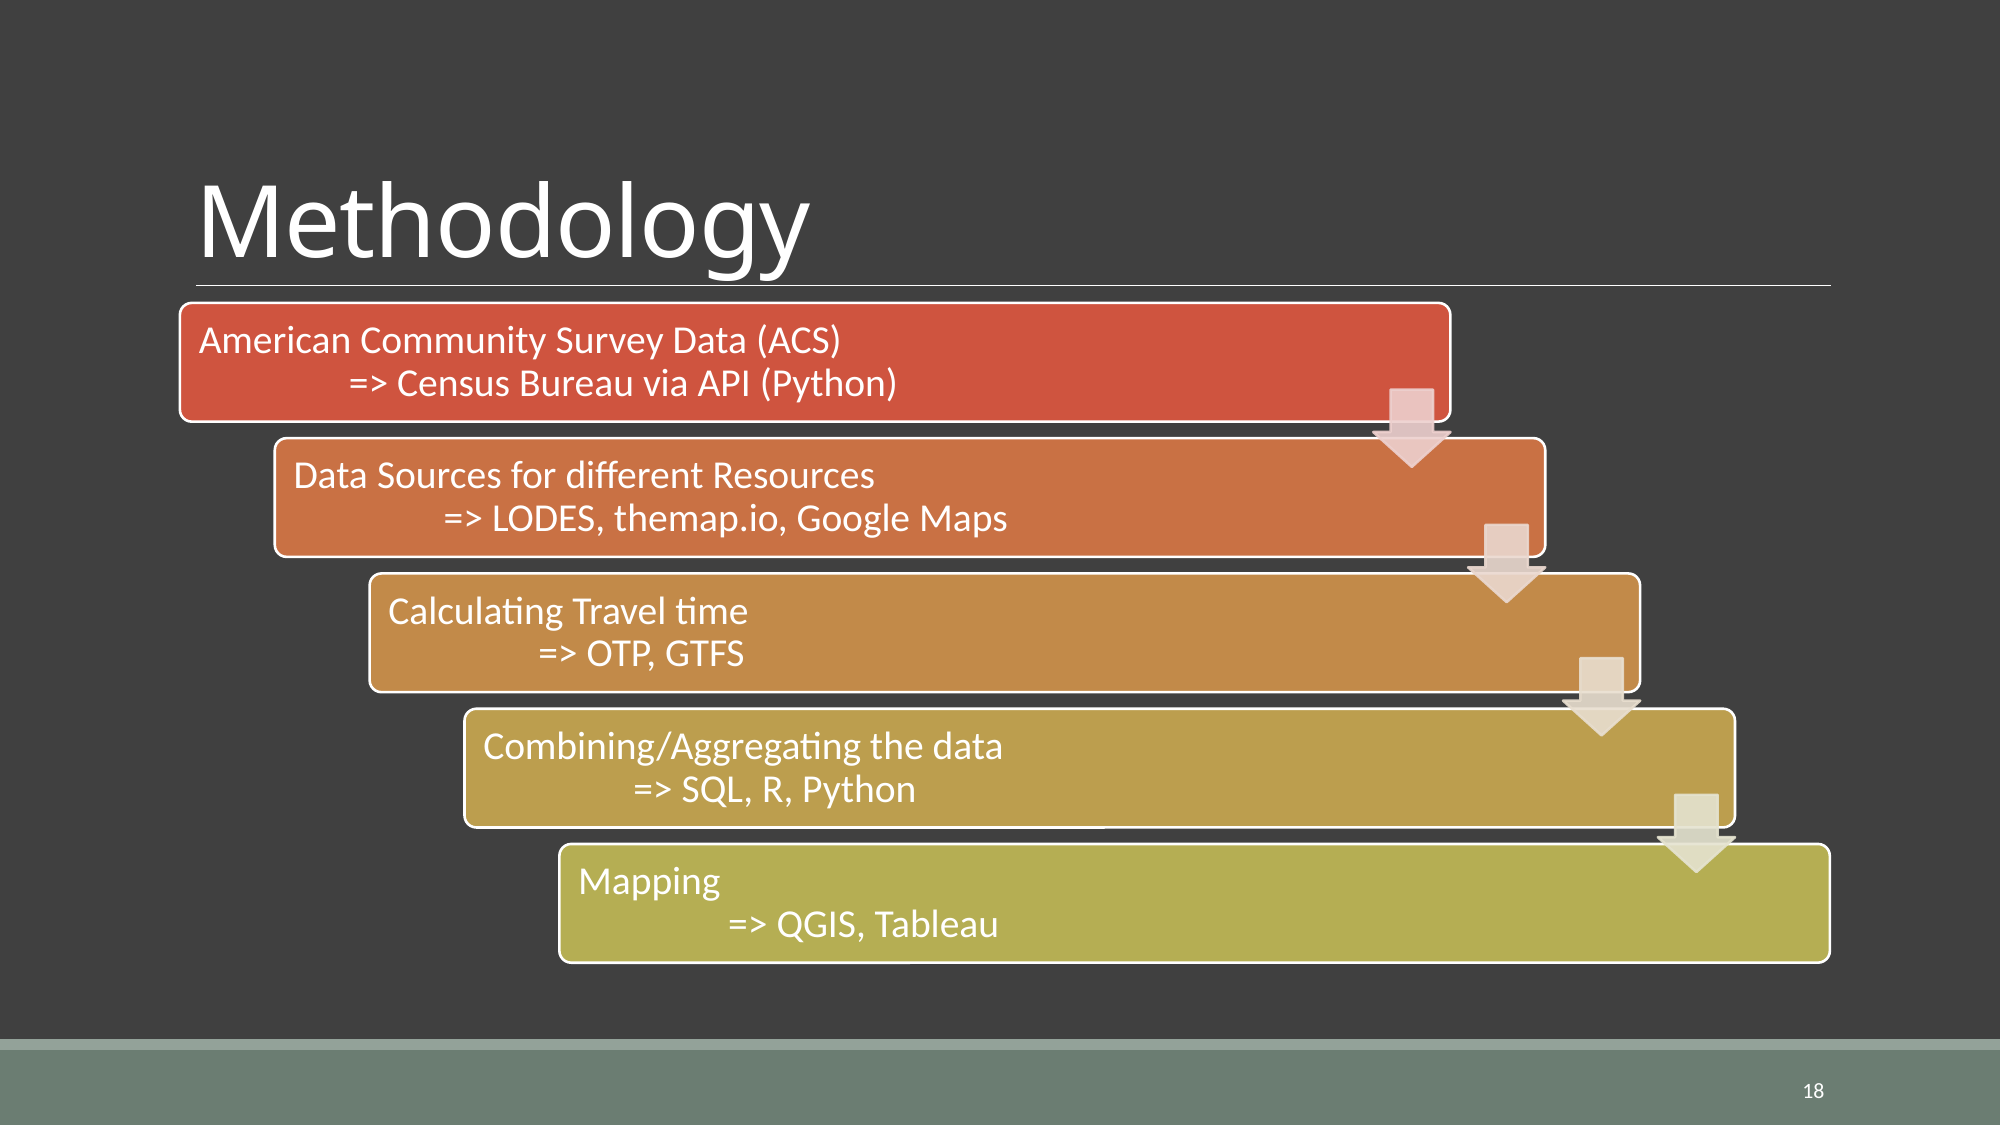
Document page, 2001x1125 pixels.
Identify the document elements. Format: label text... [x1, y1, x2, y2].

slide_number 18 [1624, 1059, 1840, 1120]
title Methodology [180, 47, 1830, 285]
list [179, 302, 1831, 964]
